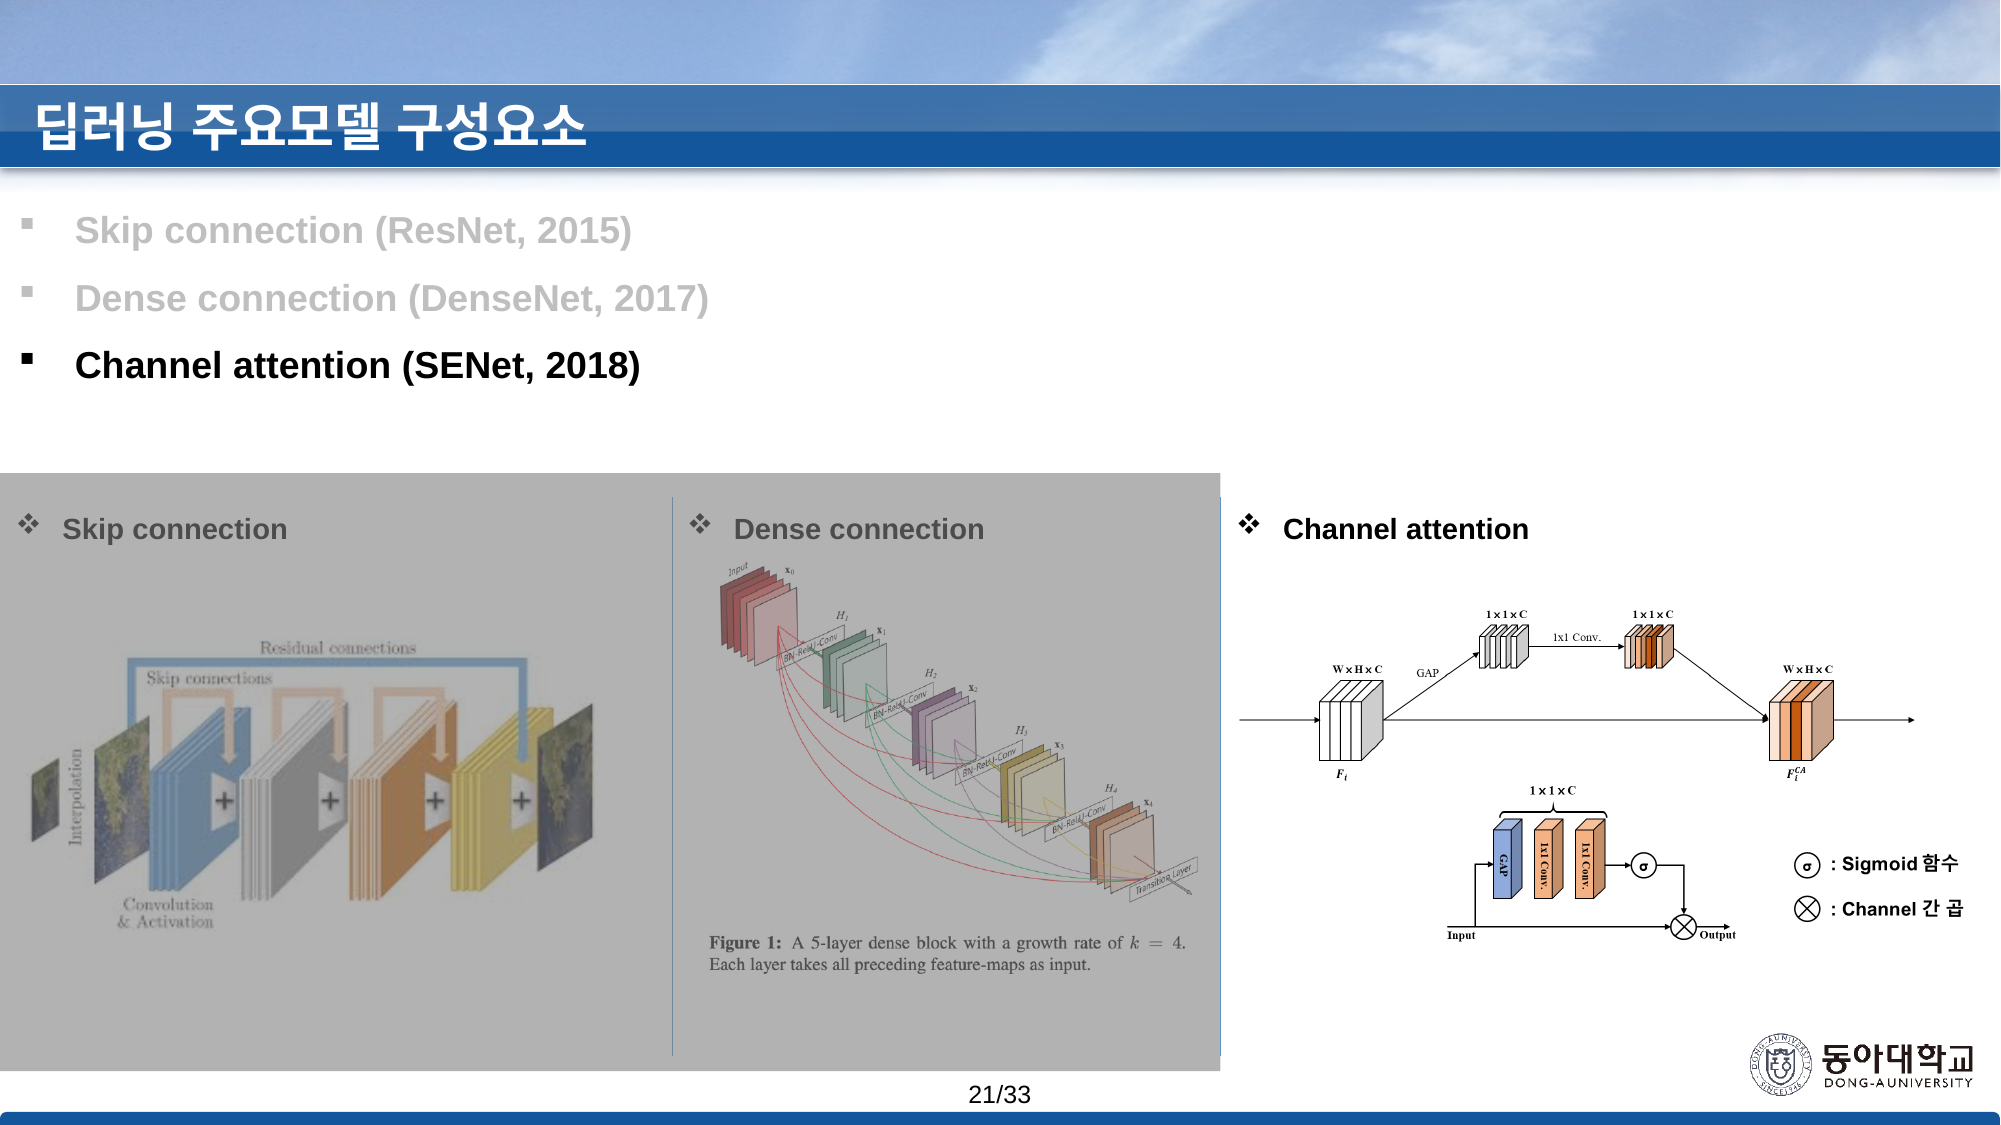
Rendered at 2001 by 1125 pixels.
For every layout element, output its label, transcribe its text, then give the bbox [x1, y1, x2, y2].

text_box Channel attention [1221, 502, 1545, 553]
text_box [3x3x35]x32 [0, 0, 2000, 84]
picture [25, 638, 600, 934]
text_box 딥러닝 주요모델 구성요소 [19, 87, 1870, 165]
picture [0, 85, 2000, 167]
picture [681, 549, 1220, 989]
text_box Skip connection (ResNet, 2015) Dense connection (DenseNet, 2017) Channel attention (SENet, 2018) [3, 176, 725, 394]
text_box [0, 472, 1221, 1072]
picture [1742, 1024, 1983, 1110]
picture [1230, 590, 1976, 949]
